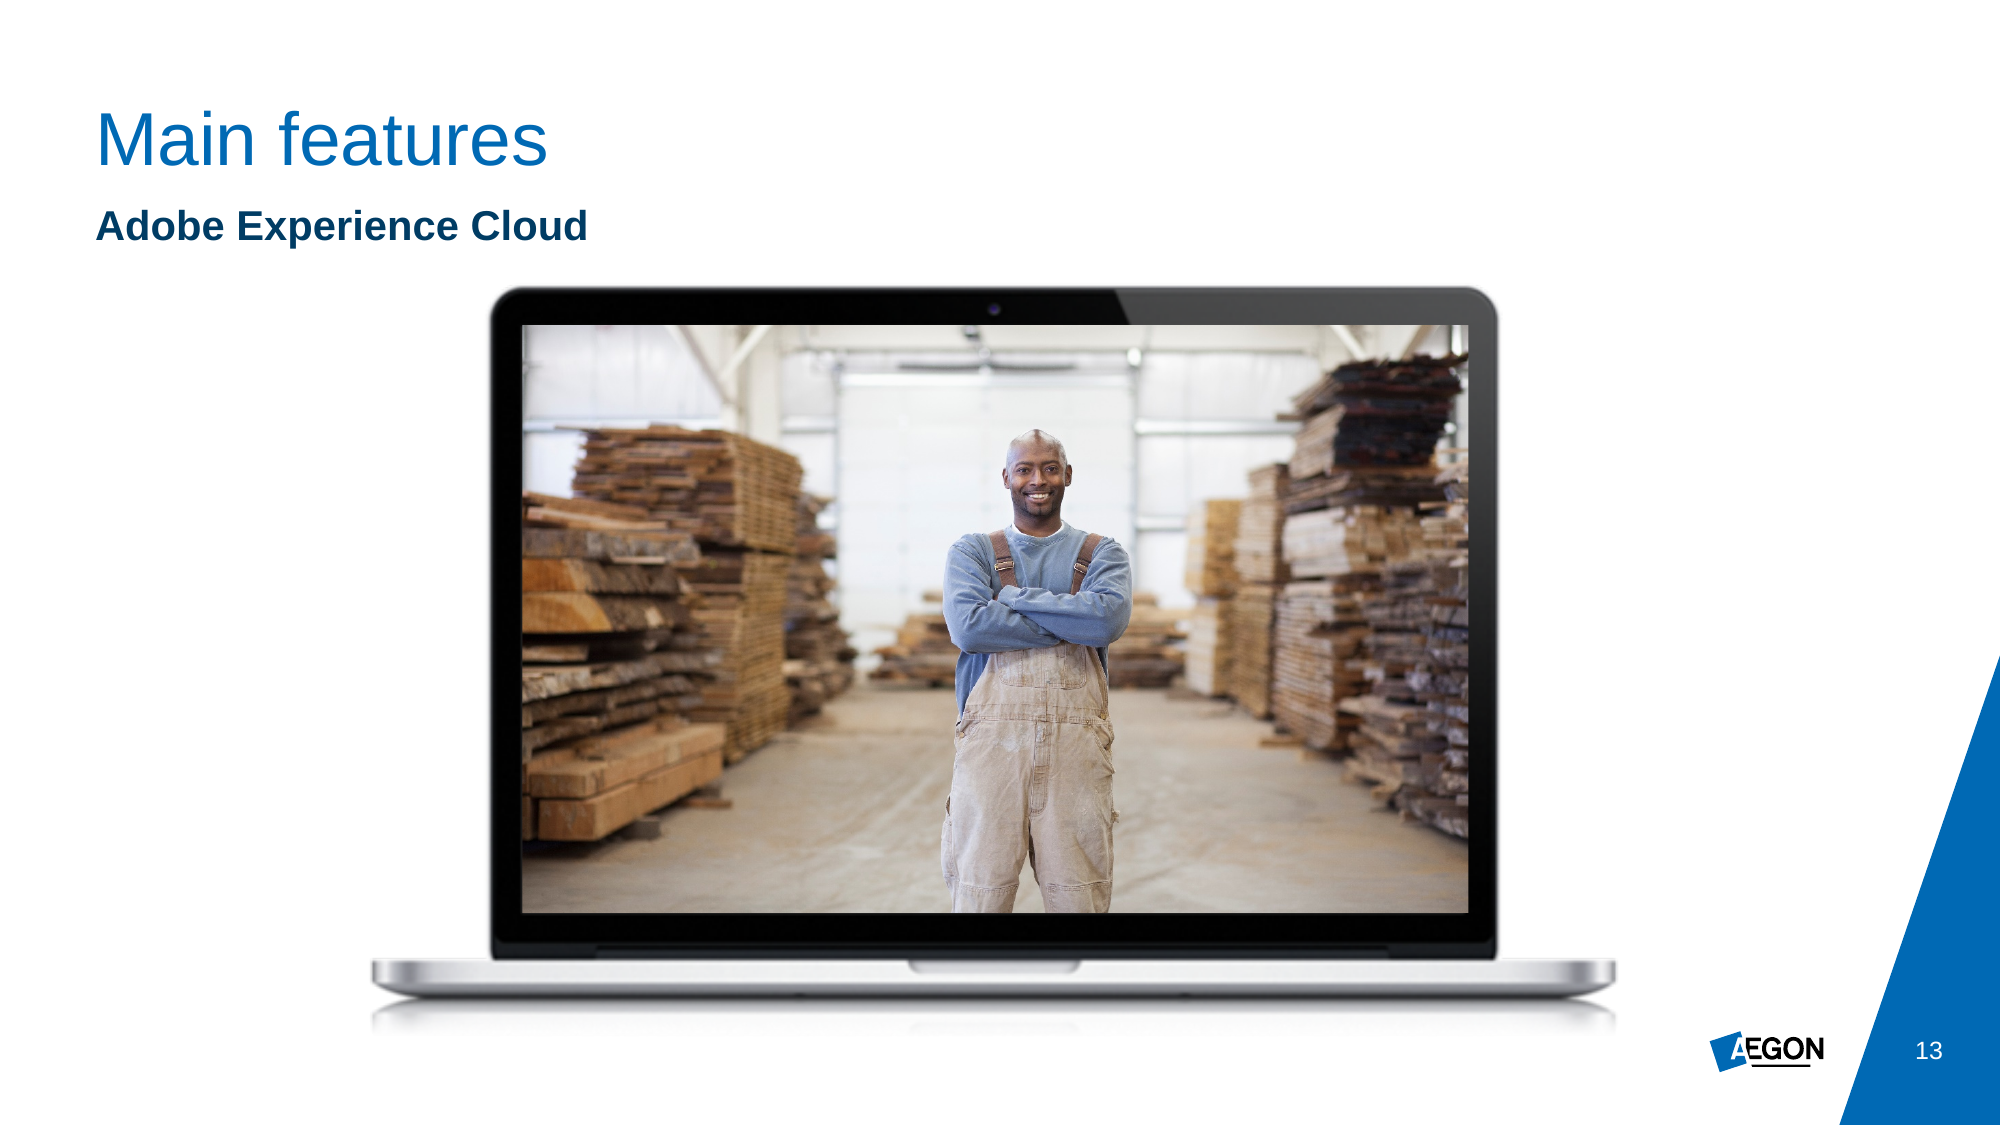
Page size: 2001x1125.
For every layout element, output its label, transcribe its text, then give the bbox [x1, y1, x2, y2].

title Main features [95, 0, 1821, 194]
list Adobe Experience Cloud [95, 197, 1821, 274]
picture [356, 274, 1644, 1084]
